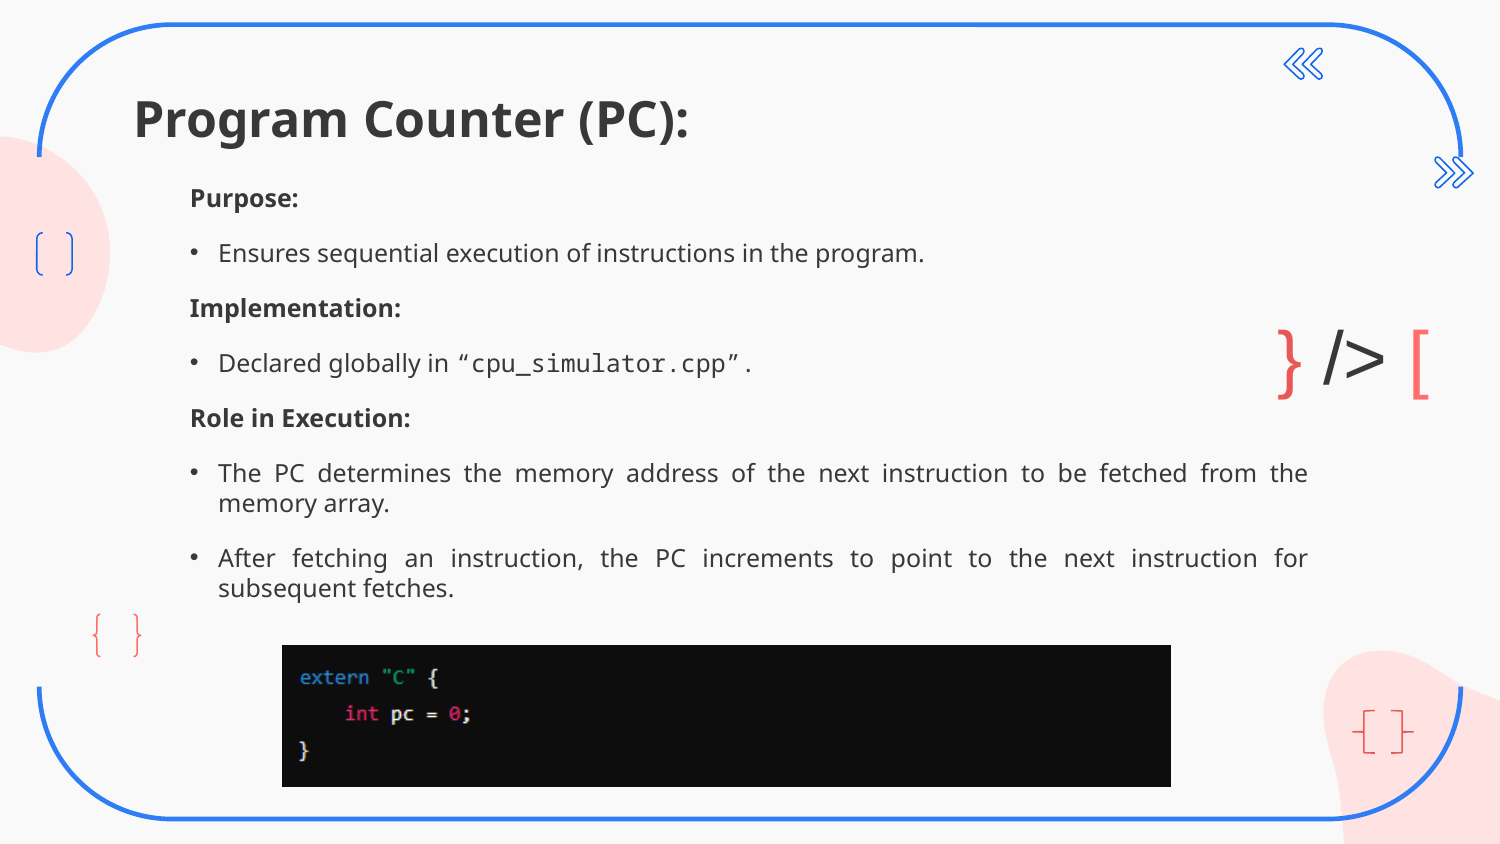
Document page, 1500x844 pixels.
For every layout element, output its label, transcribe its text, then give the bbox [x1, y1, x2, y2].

text_box [93, 614, 141, 657]
text_box Purpose: Ensures sequential execution of instructions in the program. Implementation: Declared globally in “cpu_simulator.cpp”. Role in Execution: The PC determines the memory address of the next instruction to be fetched from the memory array. After fetching an instruction, the PC increments to point to the next instruction for subsequent fetches. [174, 167, 1325, 680]
picture [281, 645, 1171, 787]
text_box } /> [ [1325, 305, 1454, 411]
title Program Counter (PC): [118, 72, 1382, 167]
